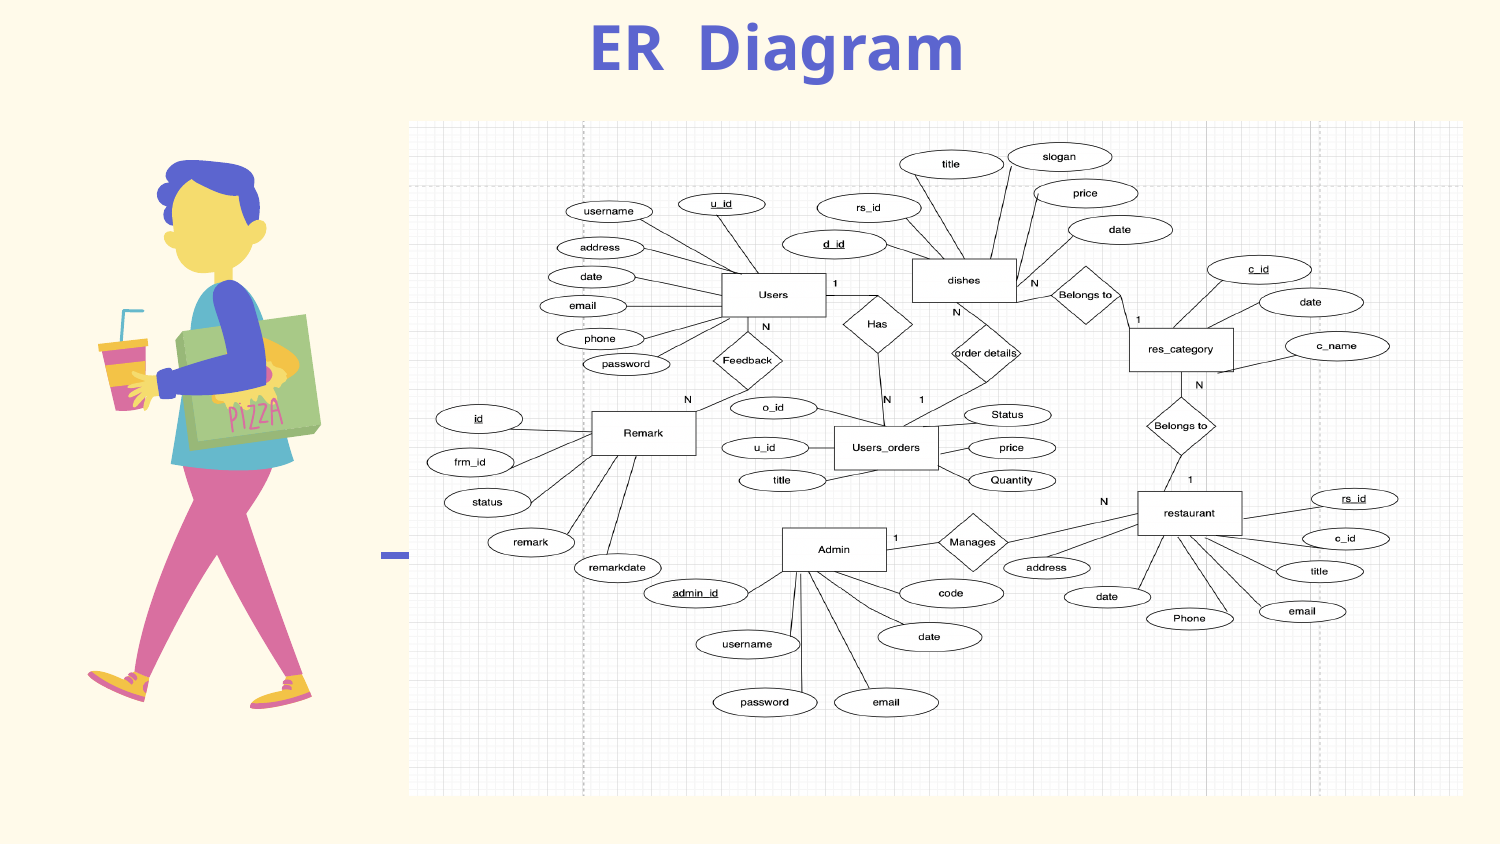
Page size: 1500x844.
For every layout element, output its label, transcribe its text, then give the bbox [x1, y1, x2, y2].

picture [409, 114, 1463, 796]
title ER Diagram [549, 0, 1005, 98]
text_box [87, 159, 322, 710]
